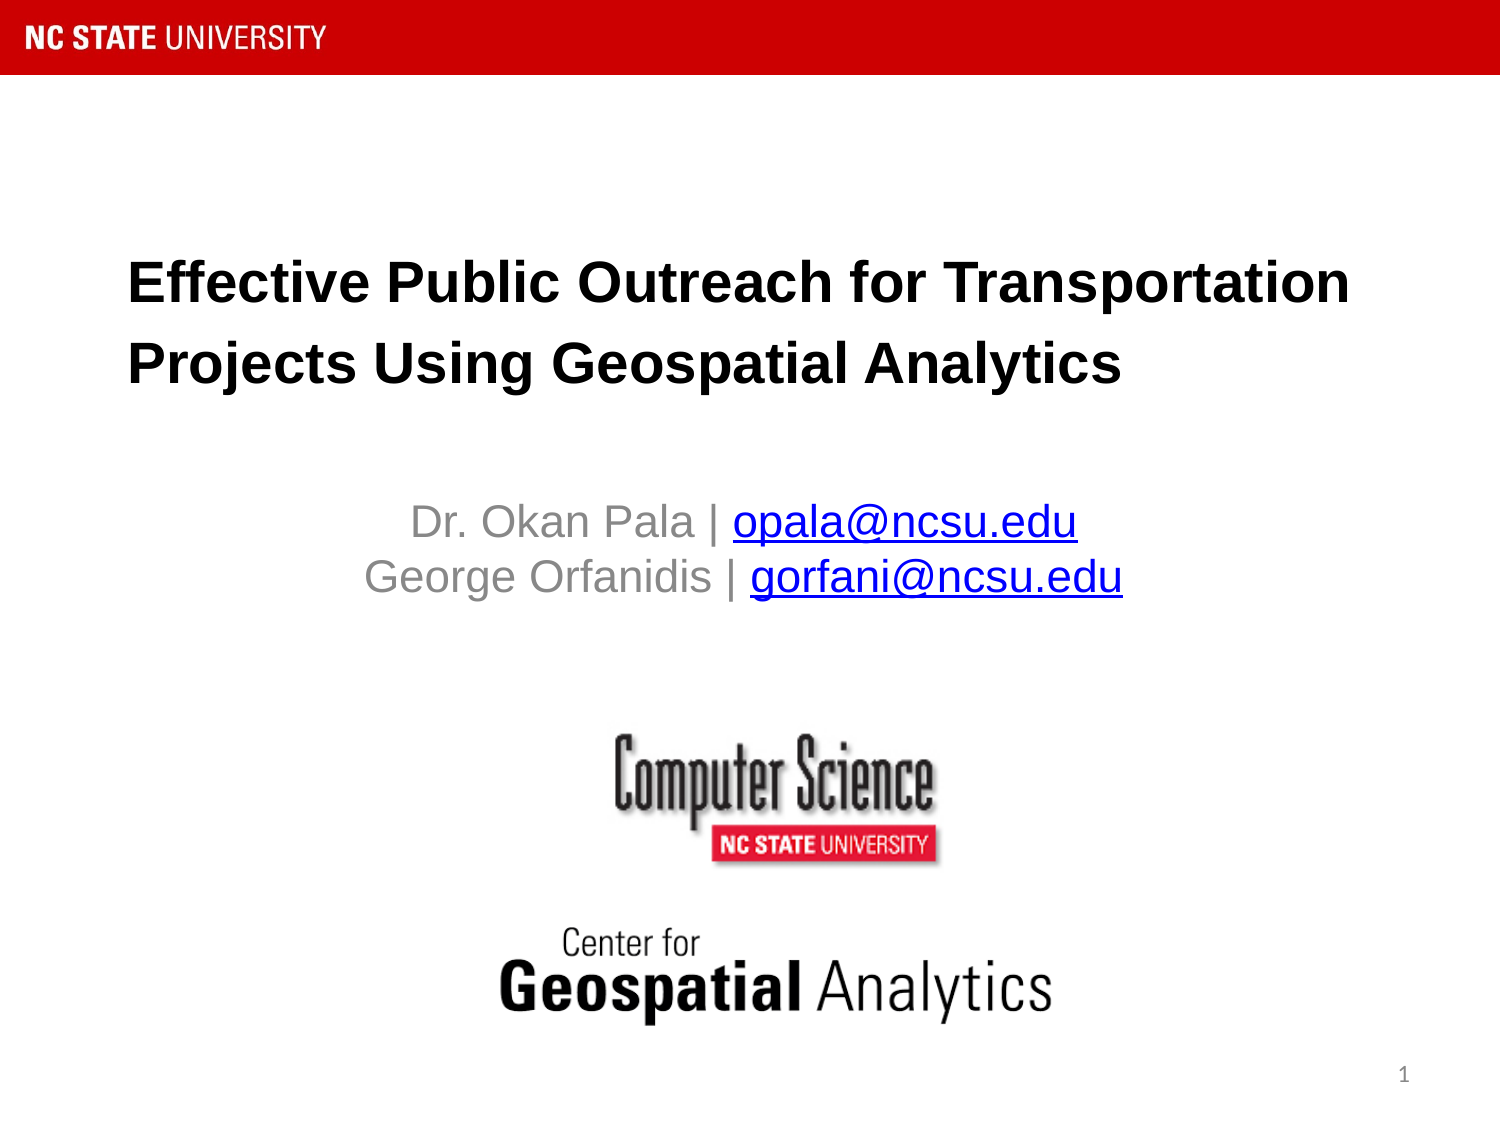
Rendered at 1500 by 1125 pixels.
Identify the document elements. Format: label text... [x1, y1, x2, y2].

subtitle Dr. Okan Pala | opala@ncsu.edu George Orfanidis | gorfani@ncsu.edu [225, 484, 1275, 641]
title Effective Public Outreach for Transportation Projects Using Geospatial Analytics [112, 143, 1388, 485]
picture [593, 706, 958, 890]
picture [493, 926, 1058, 1028]
picture [0, 0, 1500, 75]
slide_number 1 [1074, 1042, 1425, 1103]
